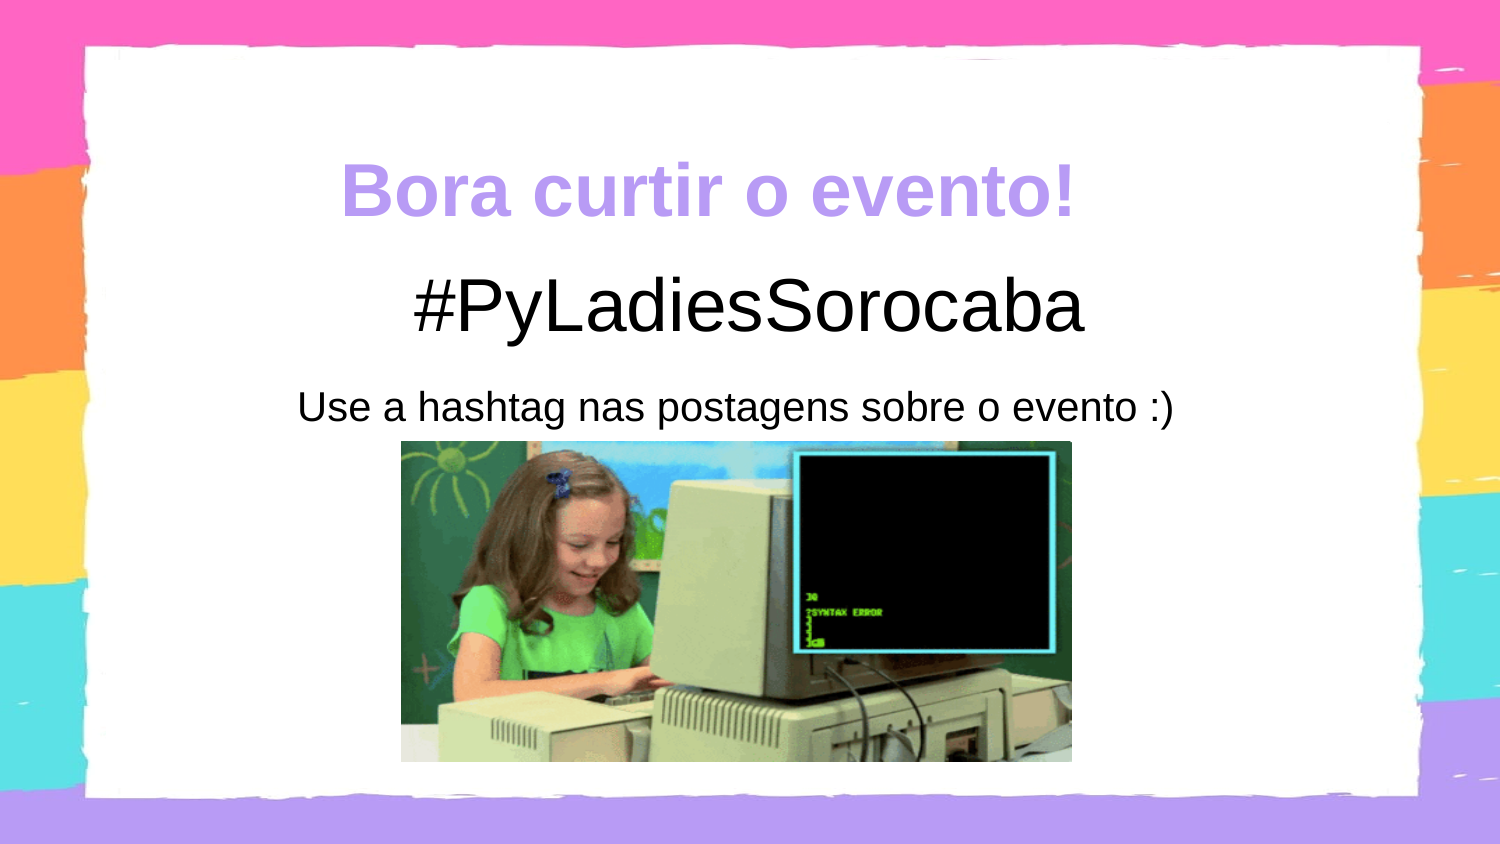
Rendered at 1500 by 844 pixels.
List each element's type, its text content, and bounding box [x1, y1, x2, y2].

text_box Bora curtir o evento! [325, 111, 1175, 265]
text_box Use a hashtag nas postagens sobre o evento :) [208, 371, 1264, 438]
picture [0, 0, 1500, 844]
text_box #PyLadiesSorocaba [226, 265, 1274, 352]
